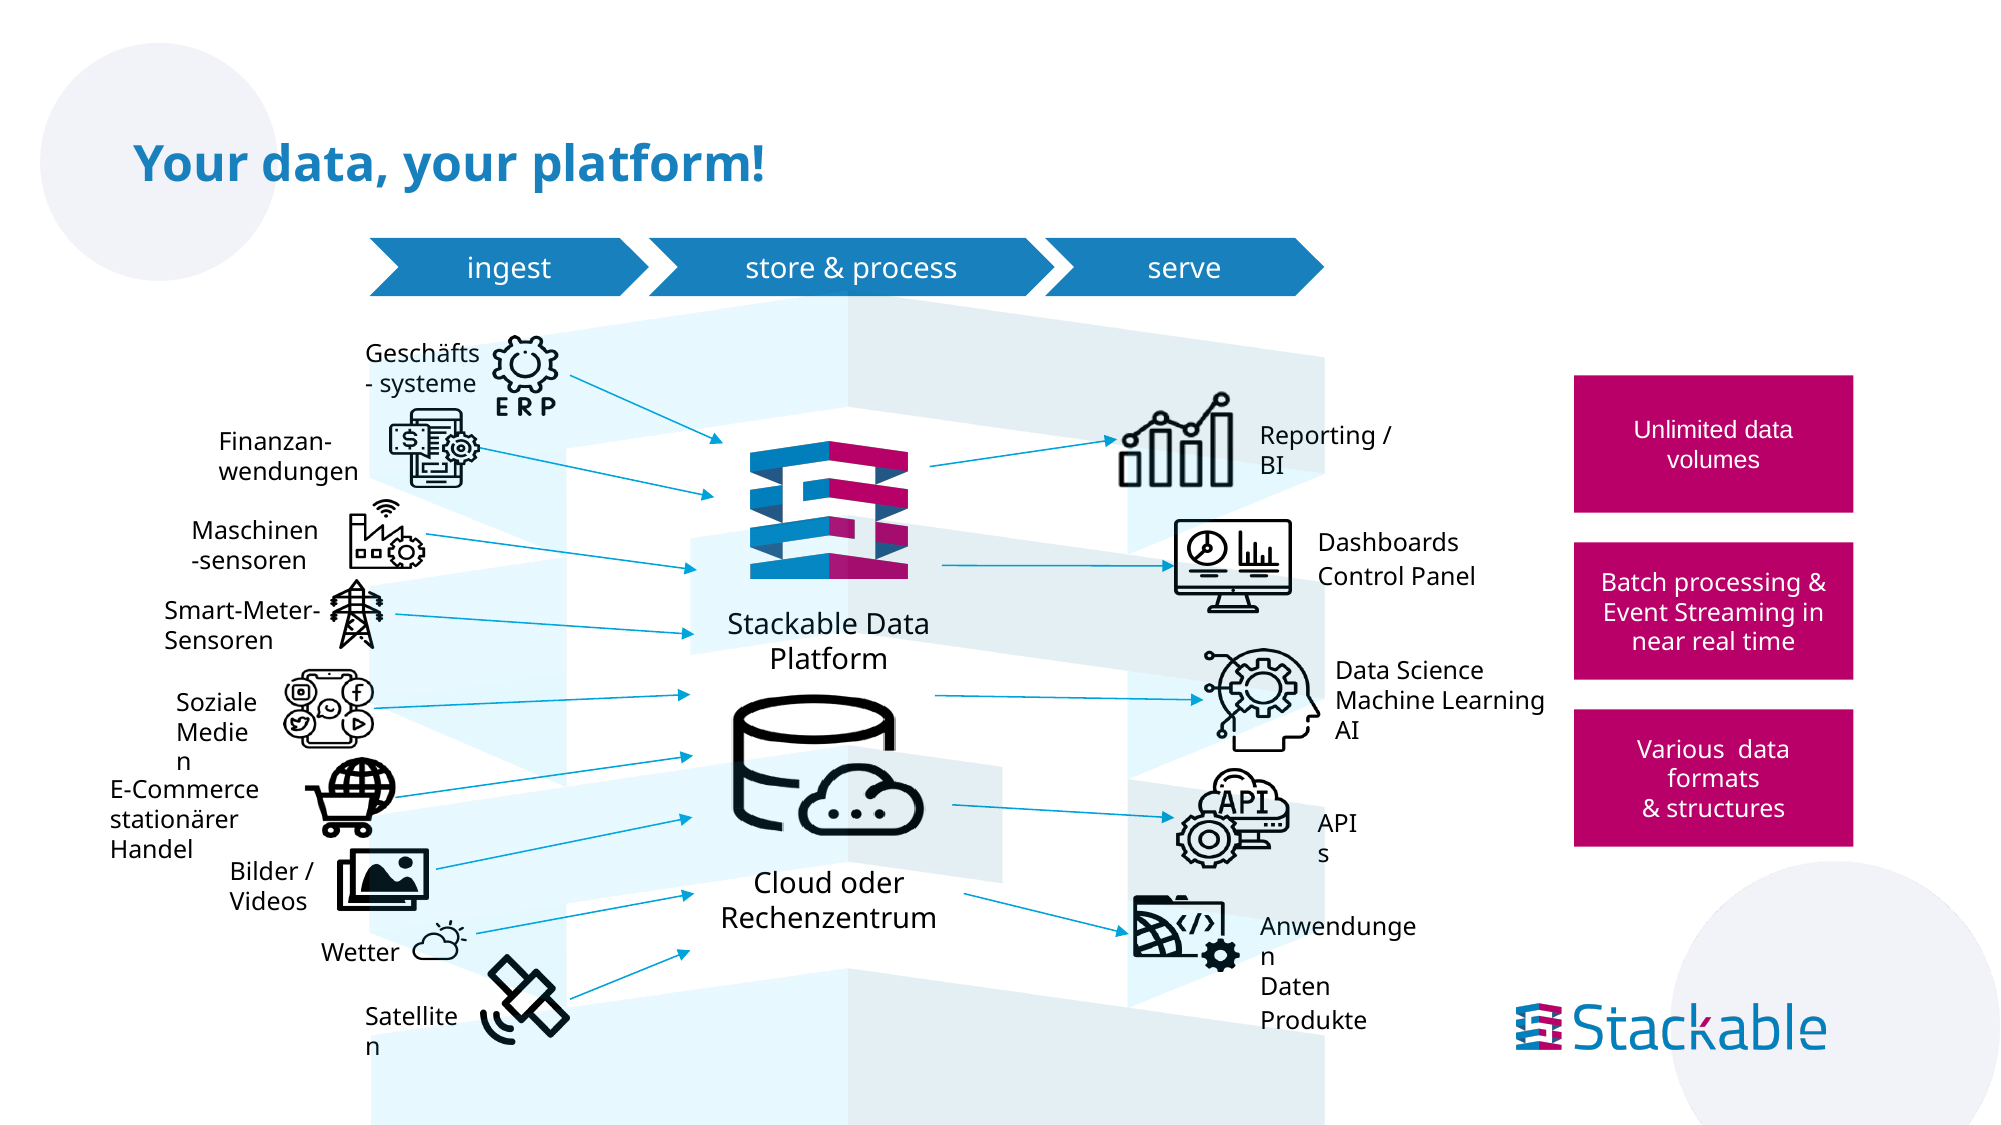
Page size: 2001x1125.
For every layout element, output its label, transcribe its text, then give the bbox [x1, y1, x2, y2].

text_box Batch processing & Event Streaming in near real time [1574, 542, 1854, 680]
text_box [94, 322, 364, 1047]
text_box store & process [648, 237, 1055, 289]
text_box ingest [369, 237, 649, 289]
picture [1635, 1034, 1649, 1045]
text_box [1330, 387, 1562, 992]
text_box serve [1045, 237, 1325, 289]
list Your data, your platform! [118, 0, 1152, 321]
text_box Unlimited data volumes [1574, 375, 1854, 513]
picture [1516, 861, 2000, 1125]
text_box Various data formats & structures [1574, 709, 1854, 847]
picture [369, 290, 1325, 1125]
